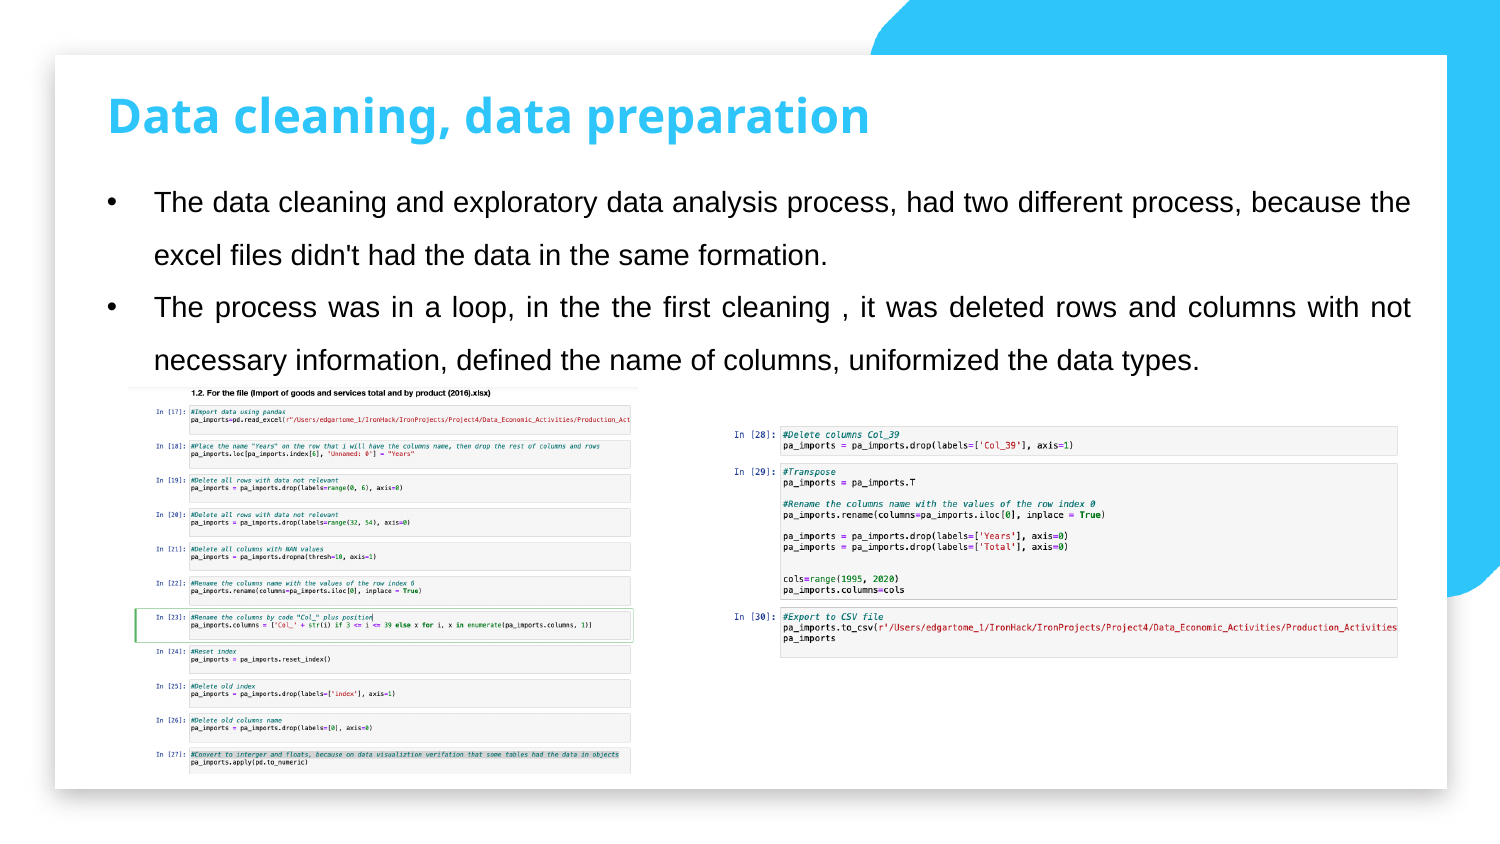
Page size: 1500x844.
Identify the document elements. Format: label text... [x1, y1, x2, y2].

picture [0, 0, 1500, 844]
text_box Data cleaning, data preparation [91, 70, 1305, 152]
text_box The data cleaning and exploratory data analysis process, had two different process, because the excel files didn't had the data in the same formation. The process was in a loop, in the the first cleaning , it was deleted rows and columns with not necessary information, defined the name of columns, uniformized the data types. [91, 151, 1429, 399]
